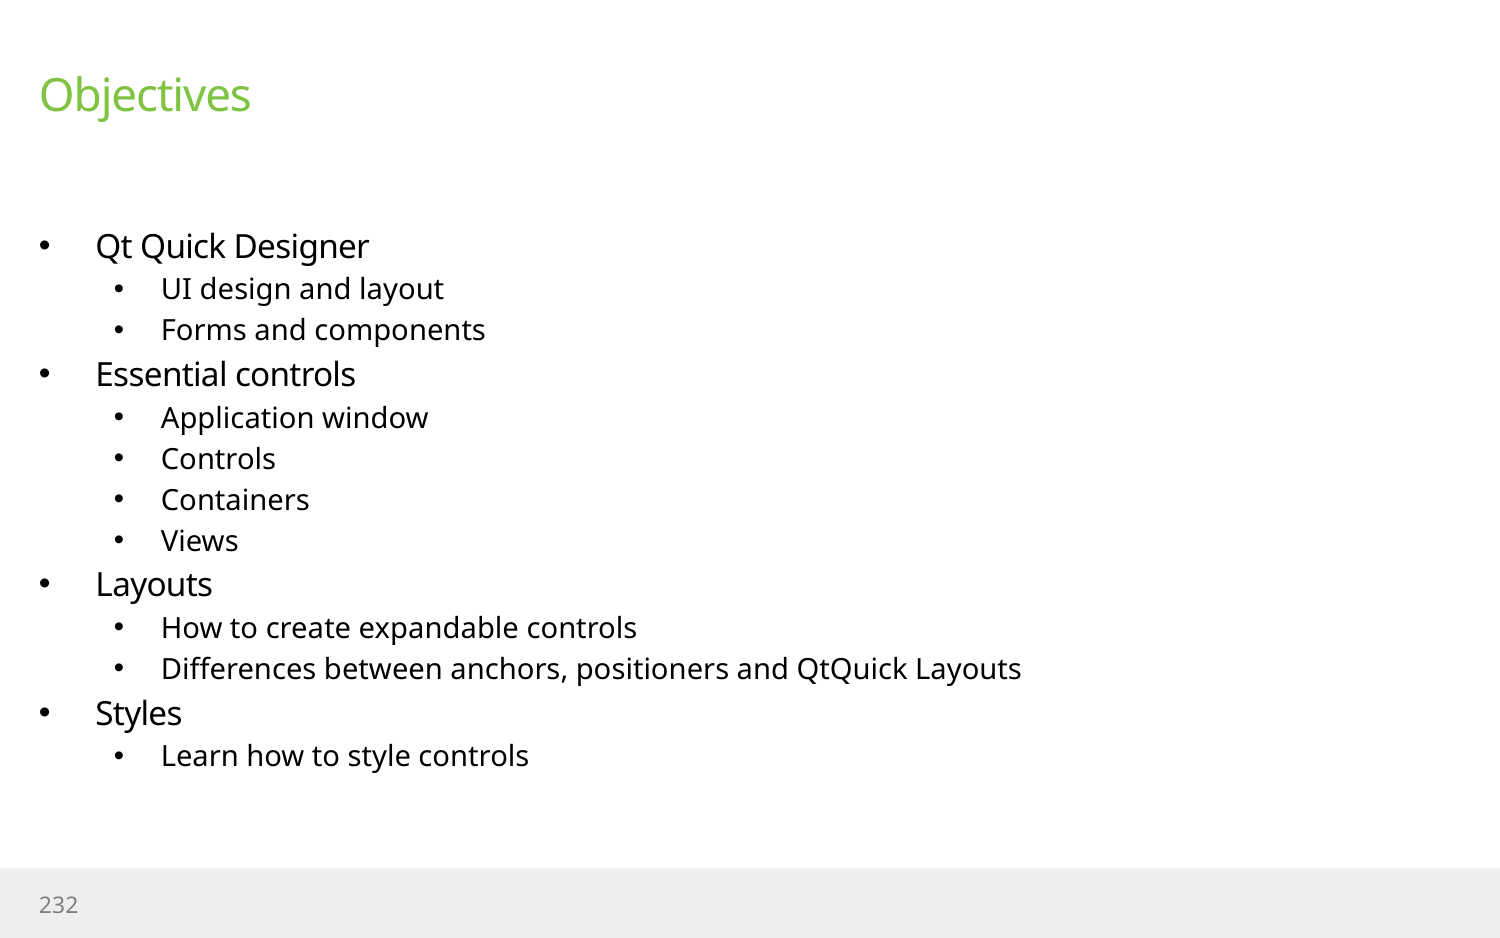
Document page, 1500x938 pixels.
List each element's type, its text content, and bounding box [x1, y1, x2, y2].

list Qt Quick Designer UI design and layout Forms and components Essential controls Application window Controls Containers Views Layouts How to create expandable controls Differences between anchors, positioners and QtQuick Layouts Styles Learn how to style controls [39, 224, 1272, 846]
title Objectives [39, 66, 1052, 196]
slide_number 232 [39, 892, 410, 921]
